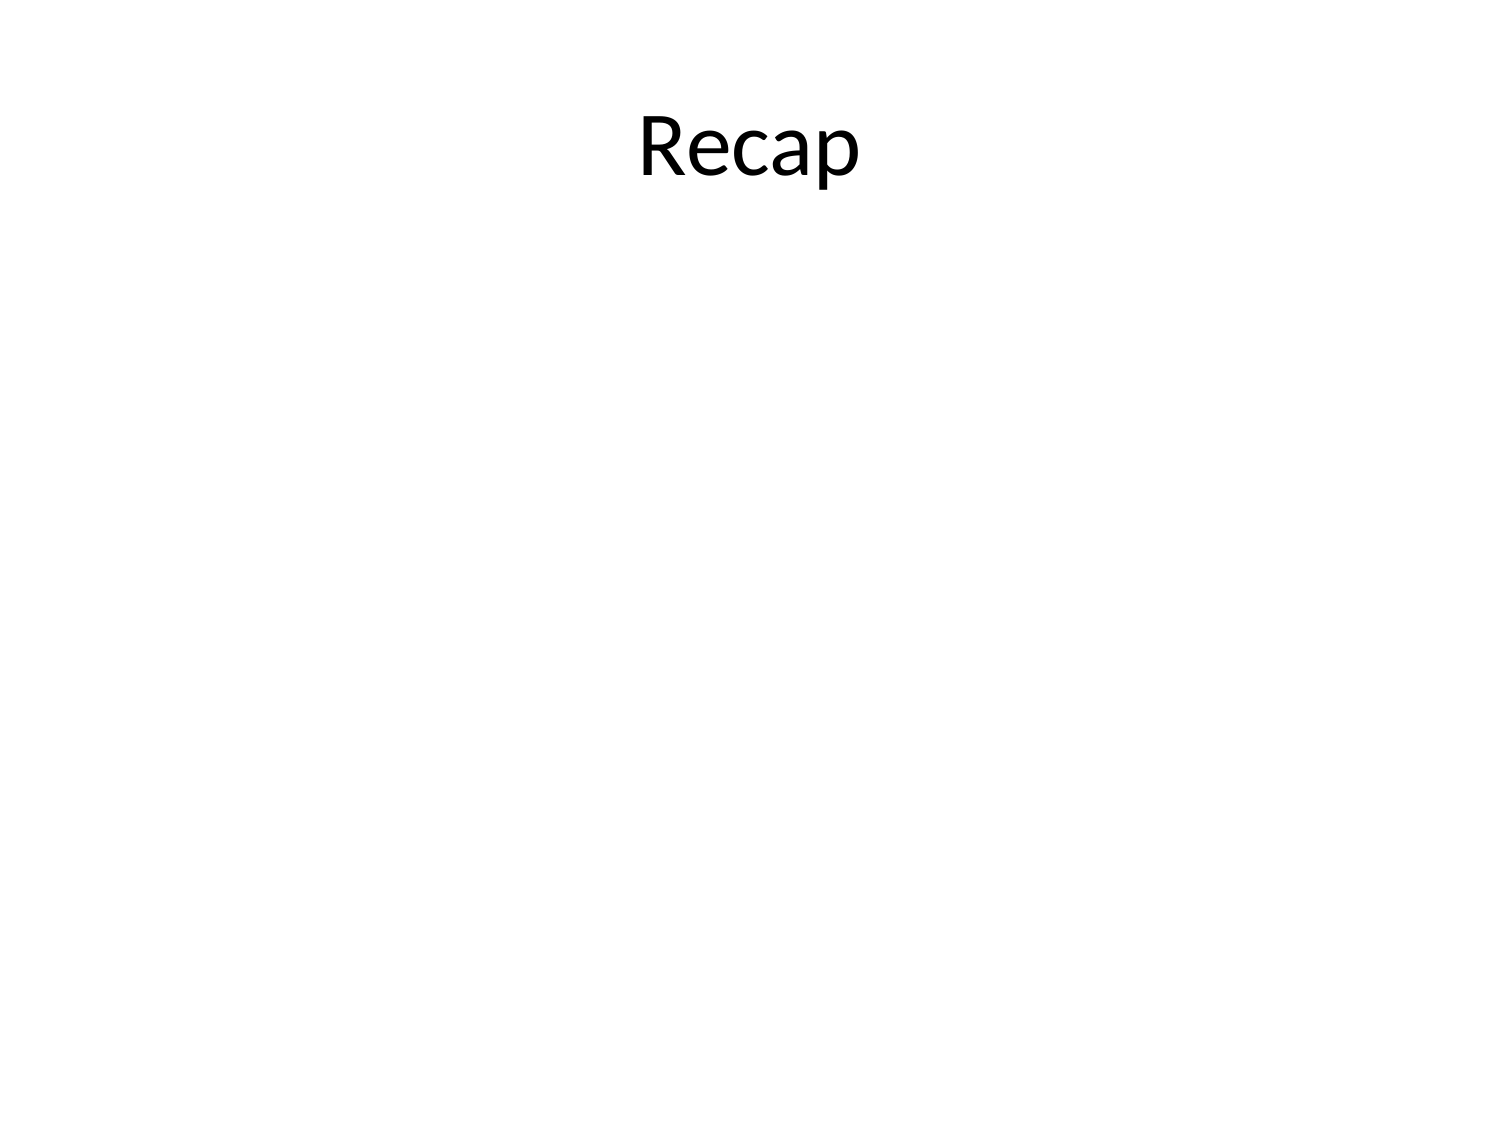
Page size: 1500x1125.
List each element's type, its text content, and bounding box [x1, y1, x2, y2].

title Recap [75, 45, 1425, 233]
